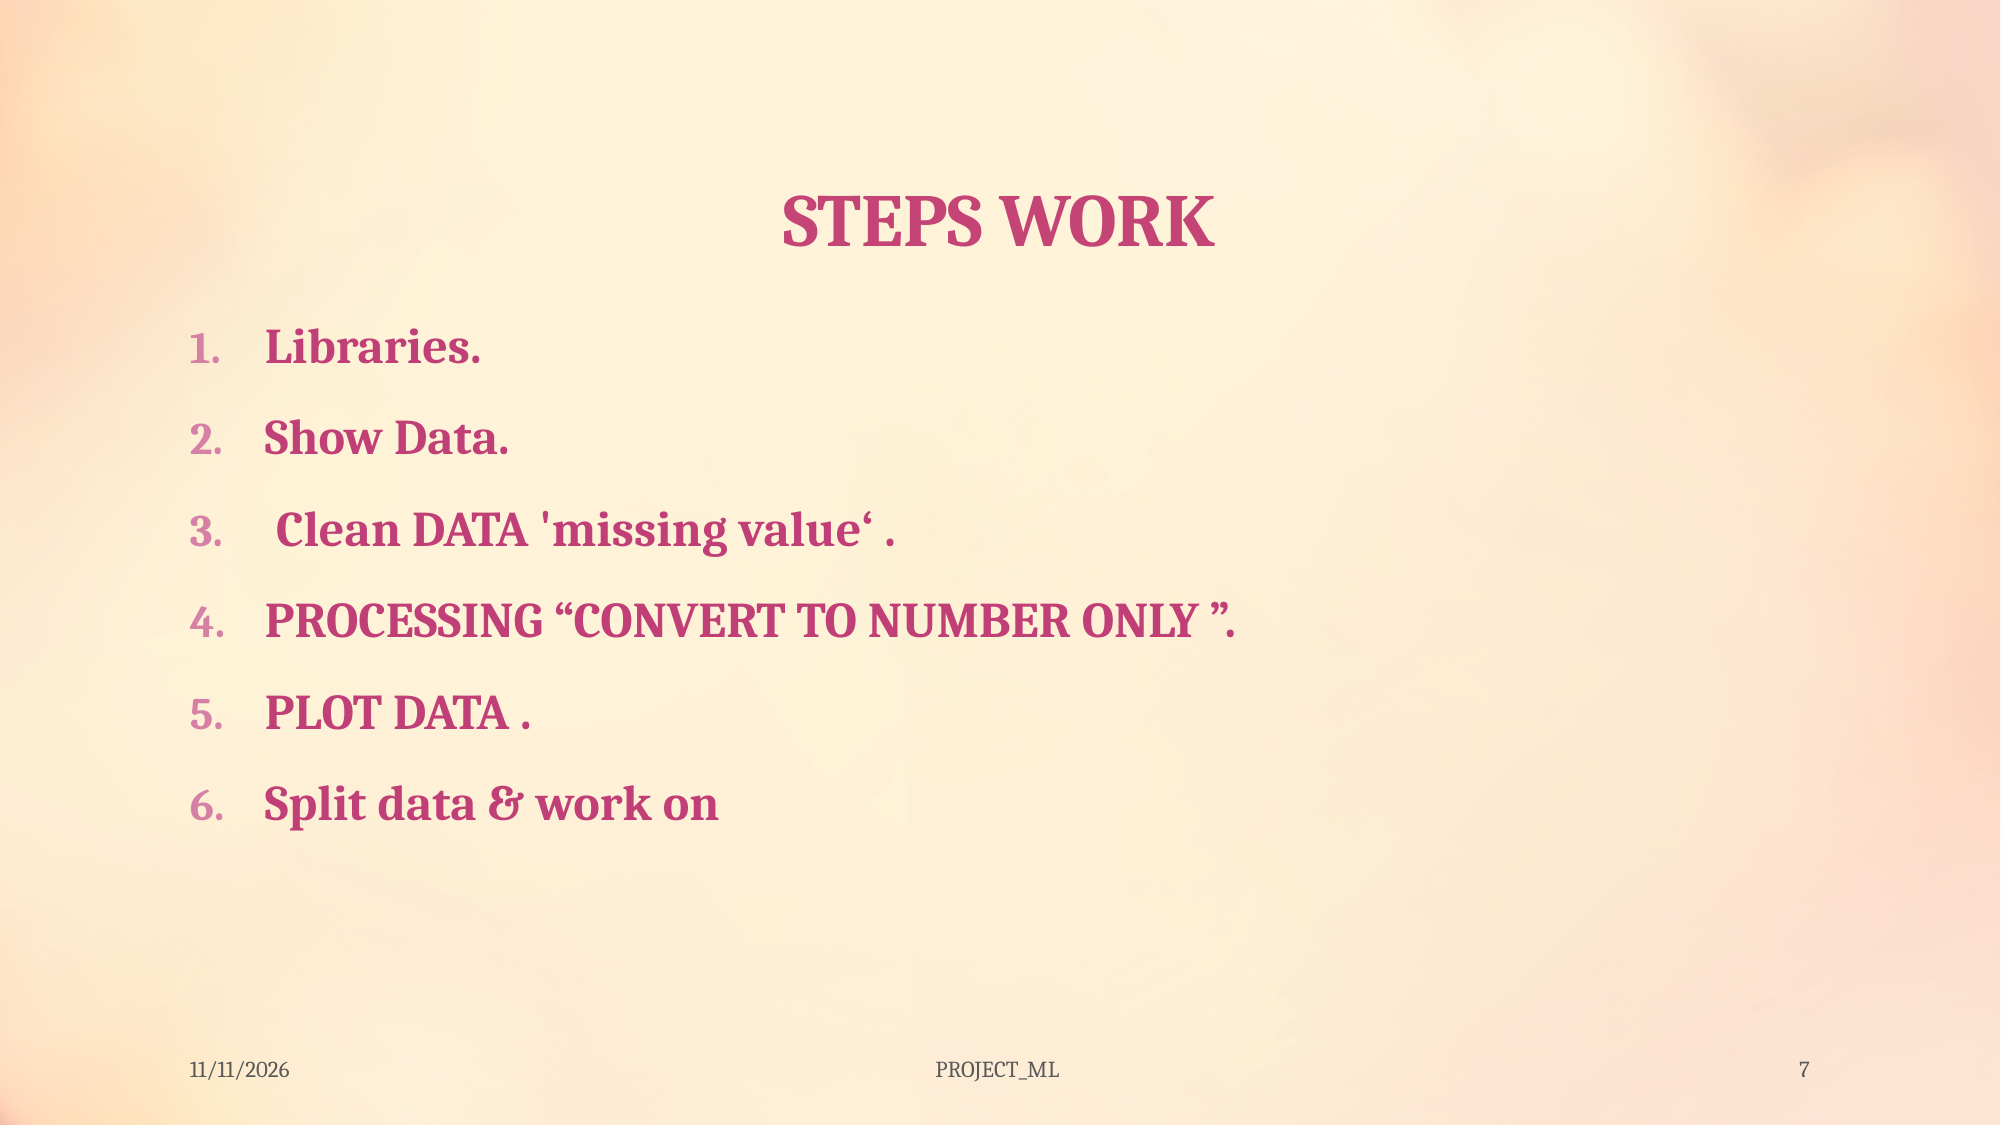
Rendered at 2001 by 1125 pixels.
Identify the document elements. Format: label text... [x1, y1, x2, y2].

list Libraries. Show Data. Clean DATA 'missing value‘ . PROCESSING “CONVERT TO NUMBER ONLY ”. PLOT DATA . Split data & work on [174, 312, 1825, 1013]
title STEPS WORK [174, 75, 1825, 271]
footer PROJECT_ML [397, 1050, 1598, 1088]
slide_number 7 [1644, 1050, 1825, 1088]
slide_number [174, 1050, 355, 1088]
picture [0, 0, 2001, 1125]
